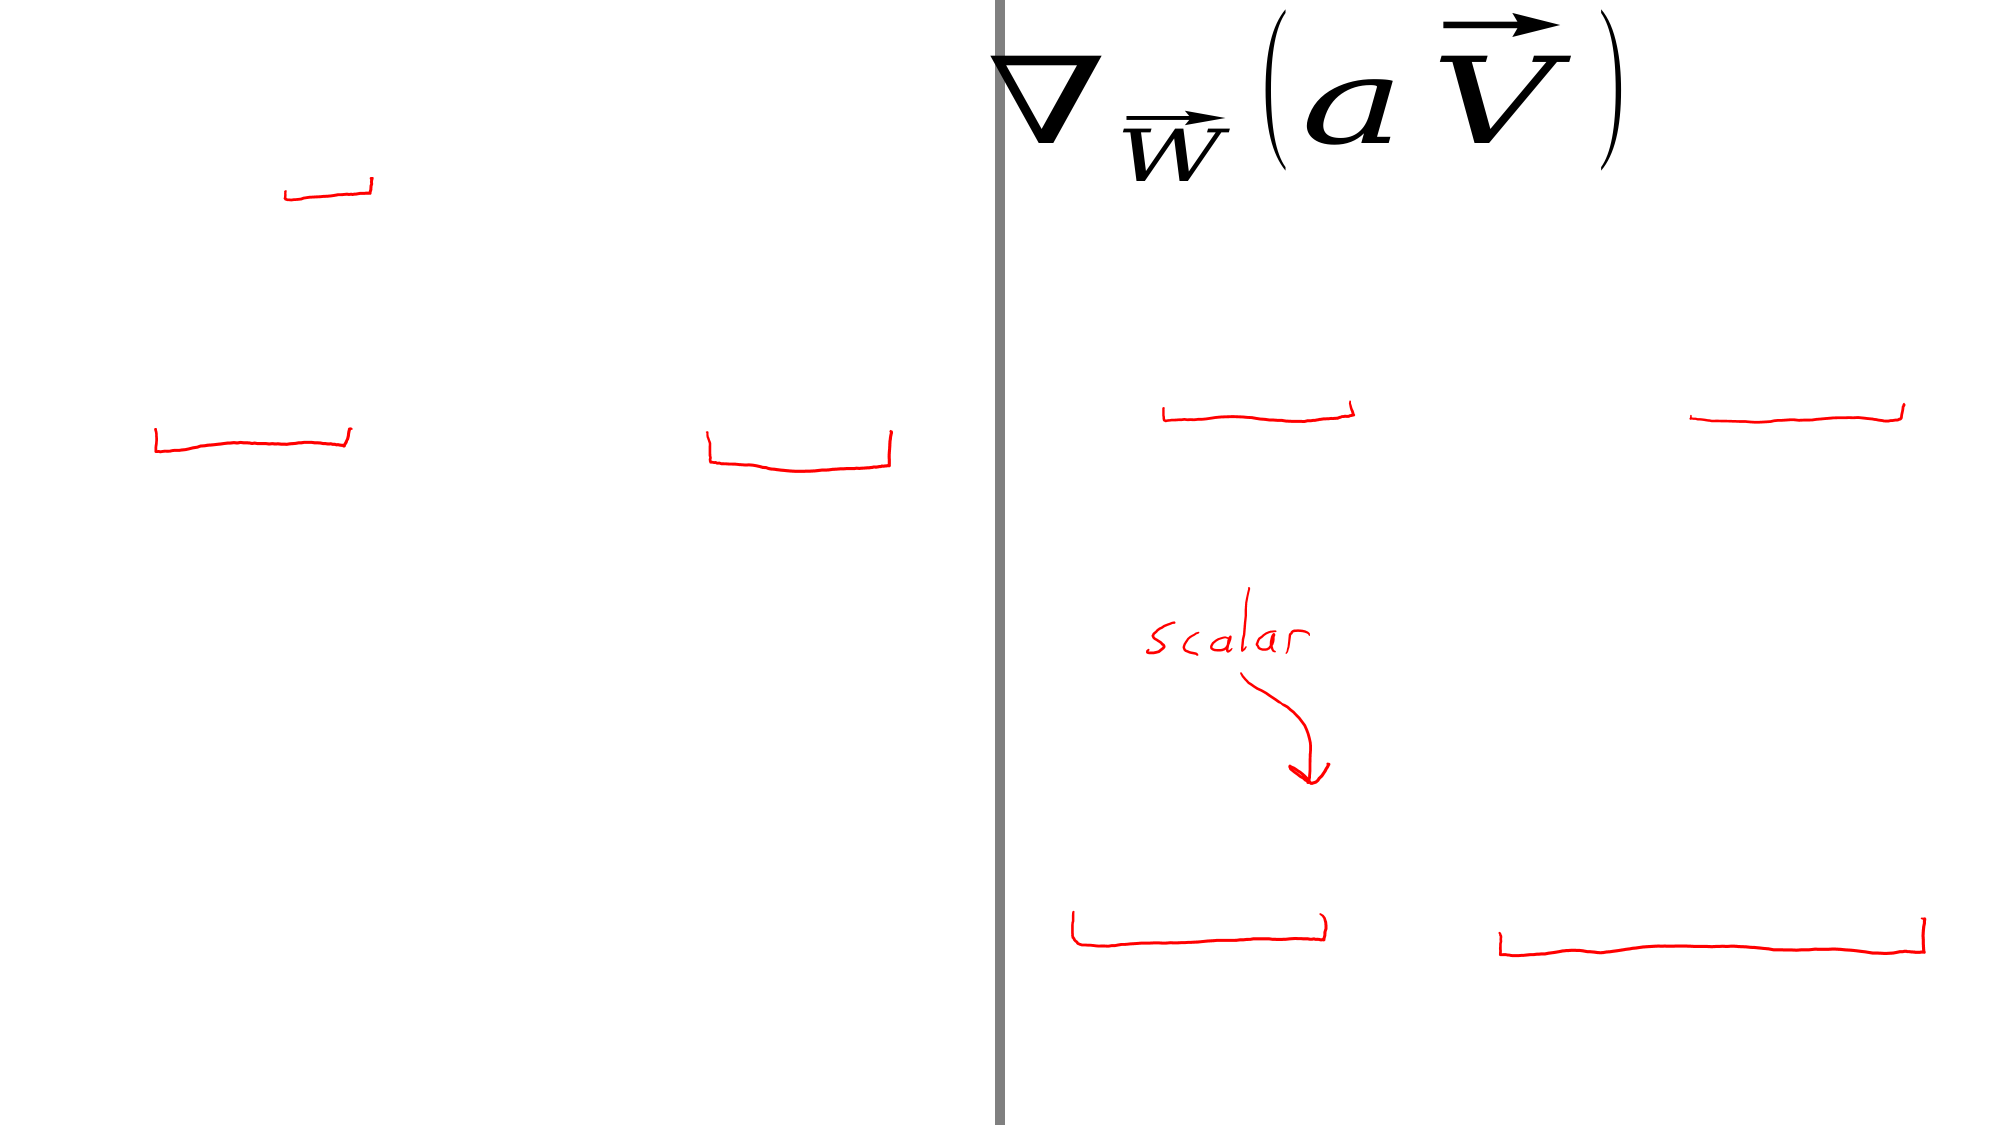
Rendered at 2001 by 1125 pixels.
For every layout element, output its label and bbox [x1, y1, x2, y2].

picture [1001, 177, 1936, 967]
picture [154, 177, 999, 967]
